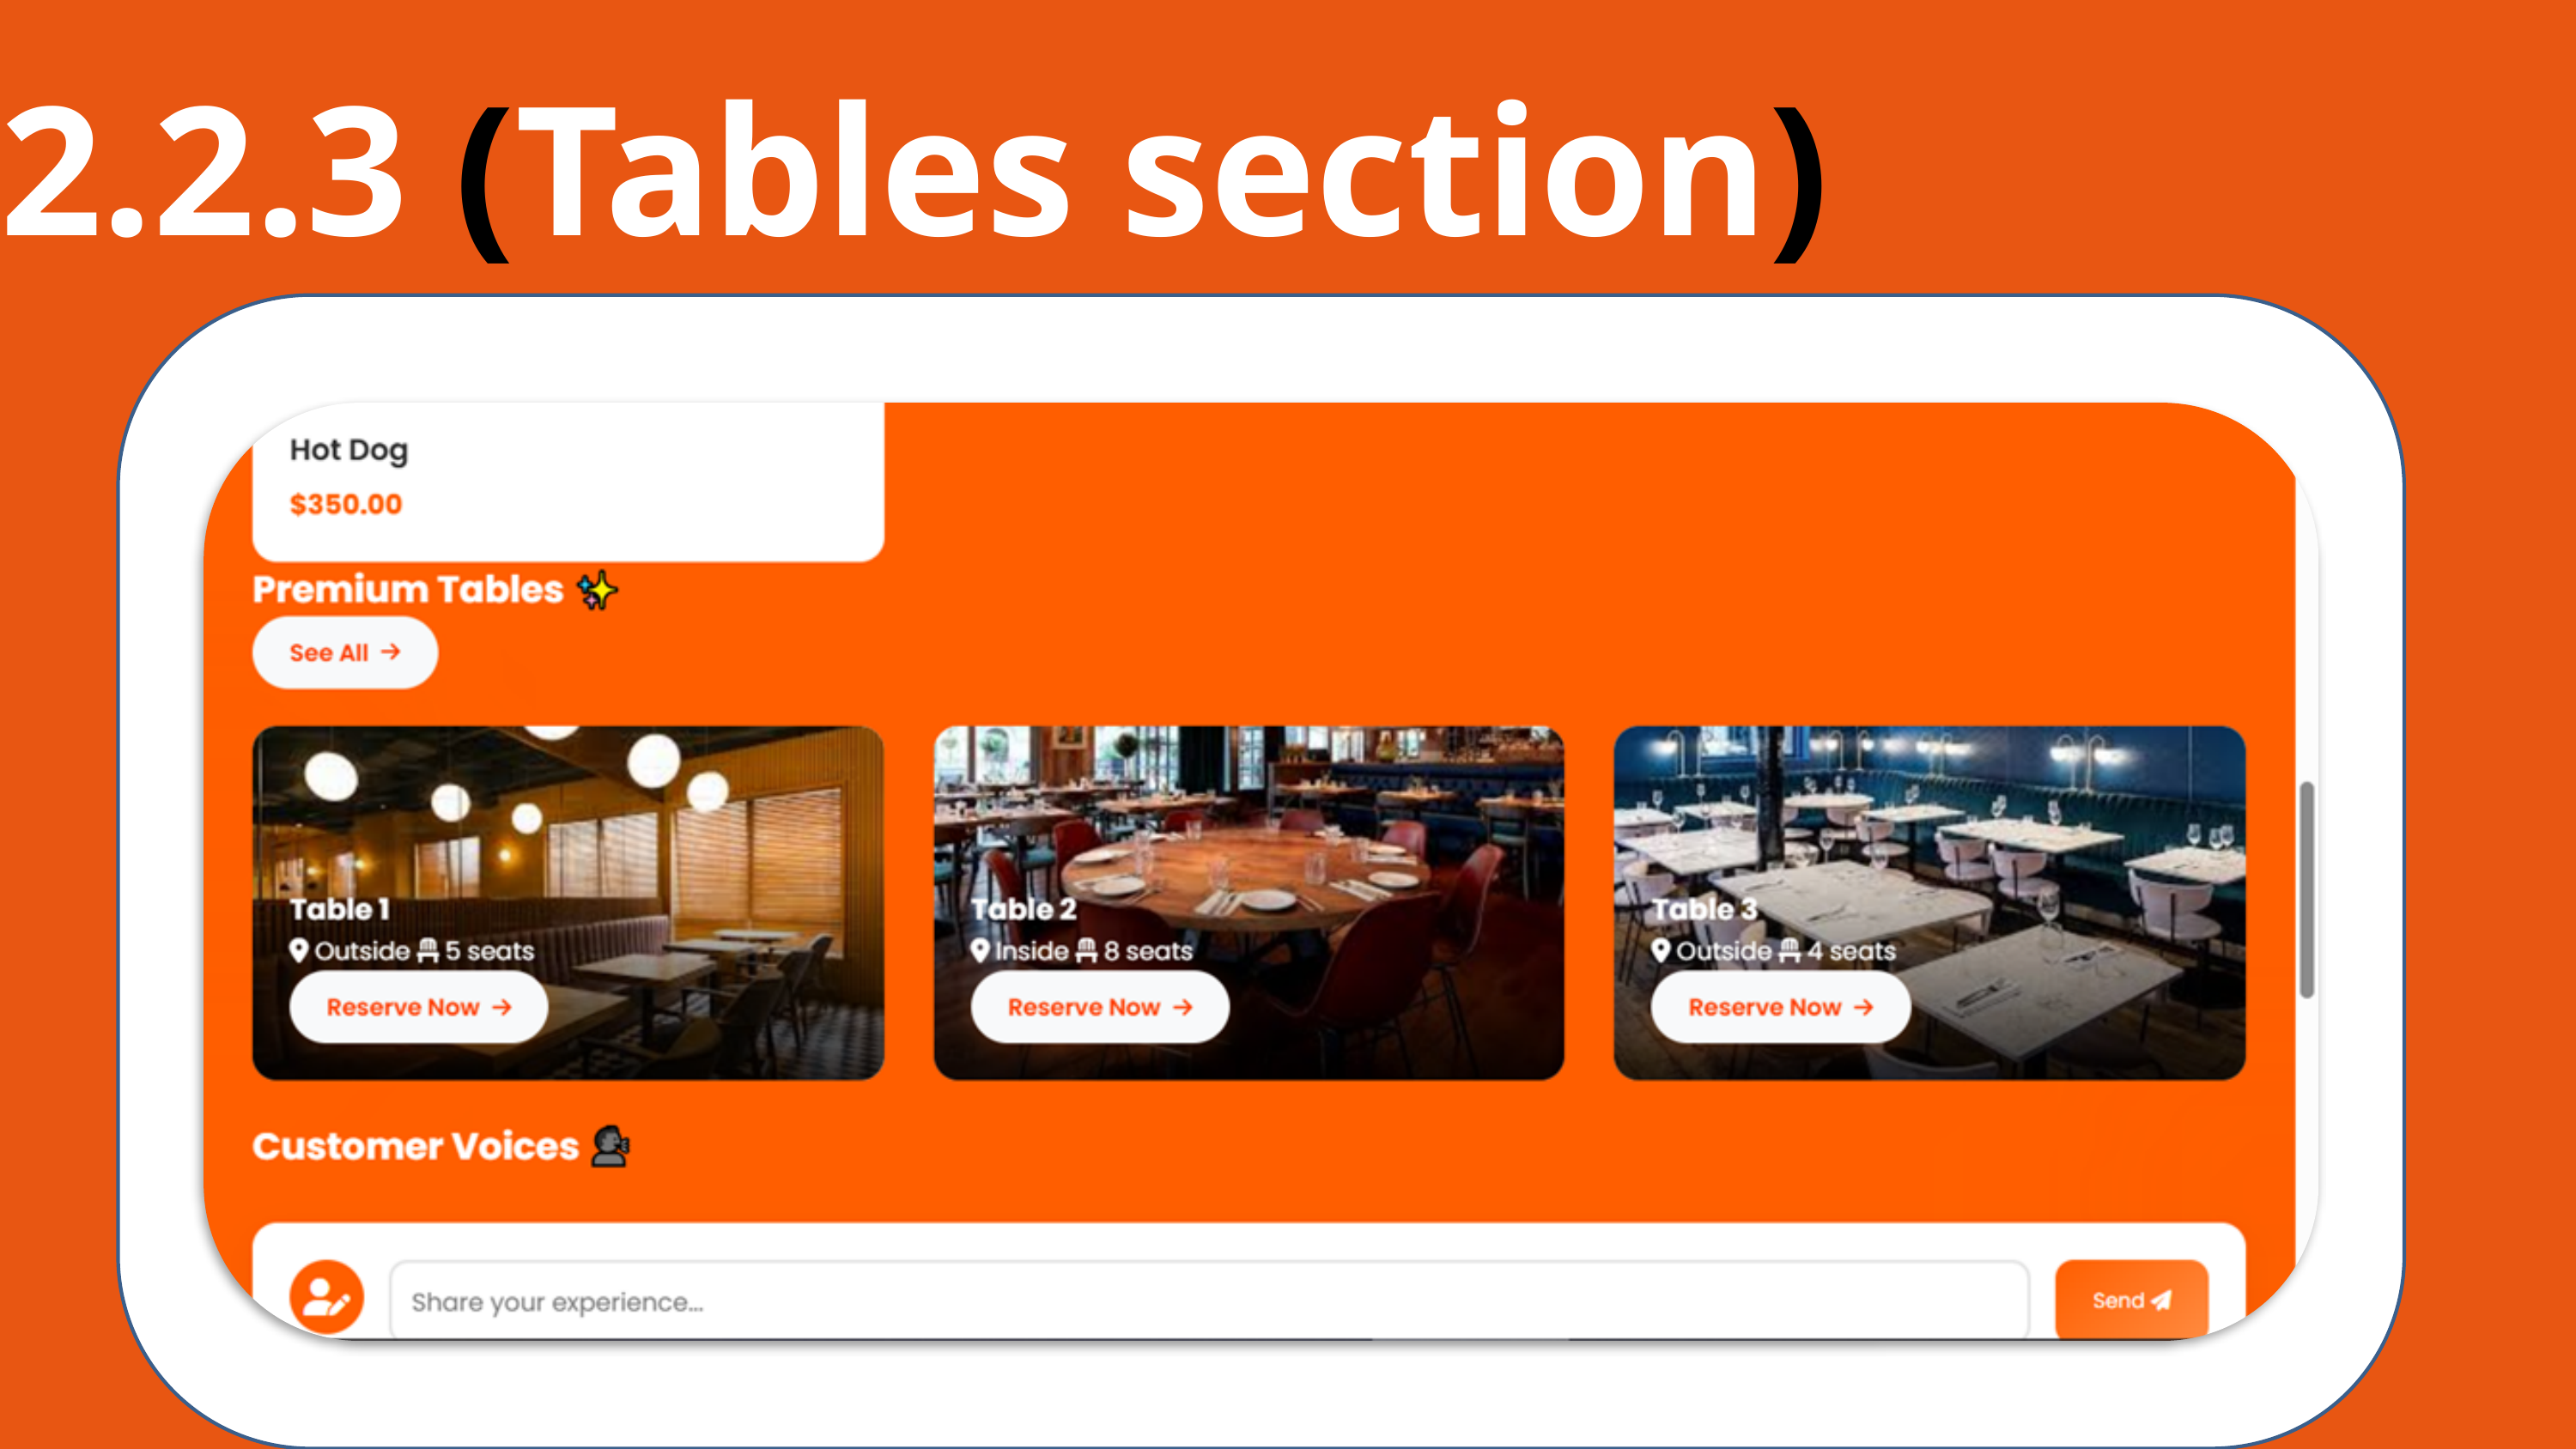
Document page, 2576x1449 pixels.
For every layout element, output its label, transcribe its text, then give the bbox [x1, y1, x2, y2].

text_box [116, 293, 2407, 1449]
picture [203, 402, 2319, 1342]
text_box 2.2.3 (Tables section) [0, 92, 2576, 272]
